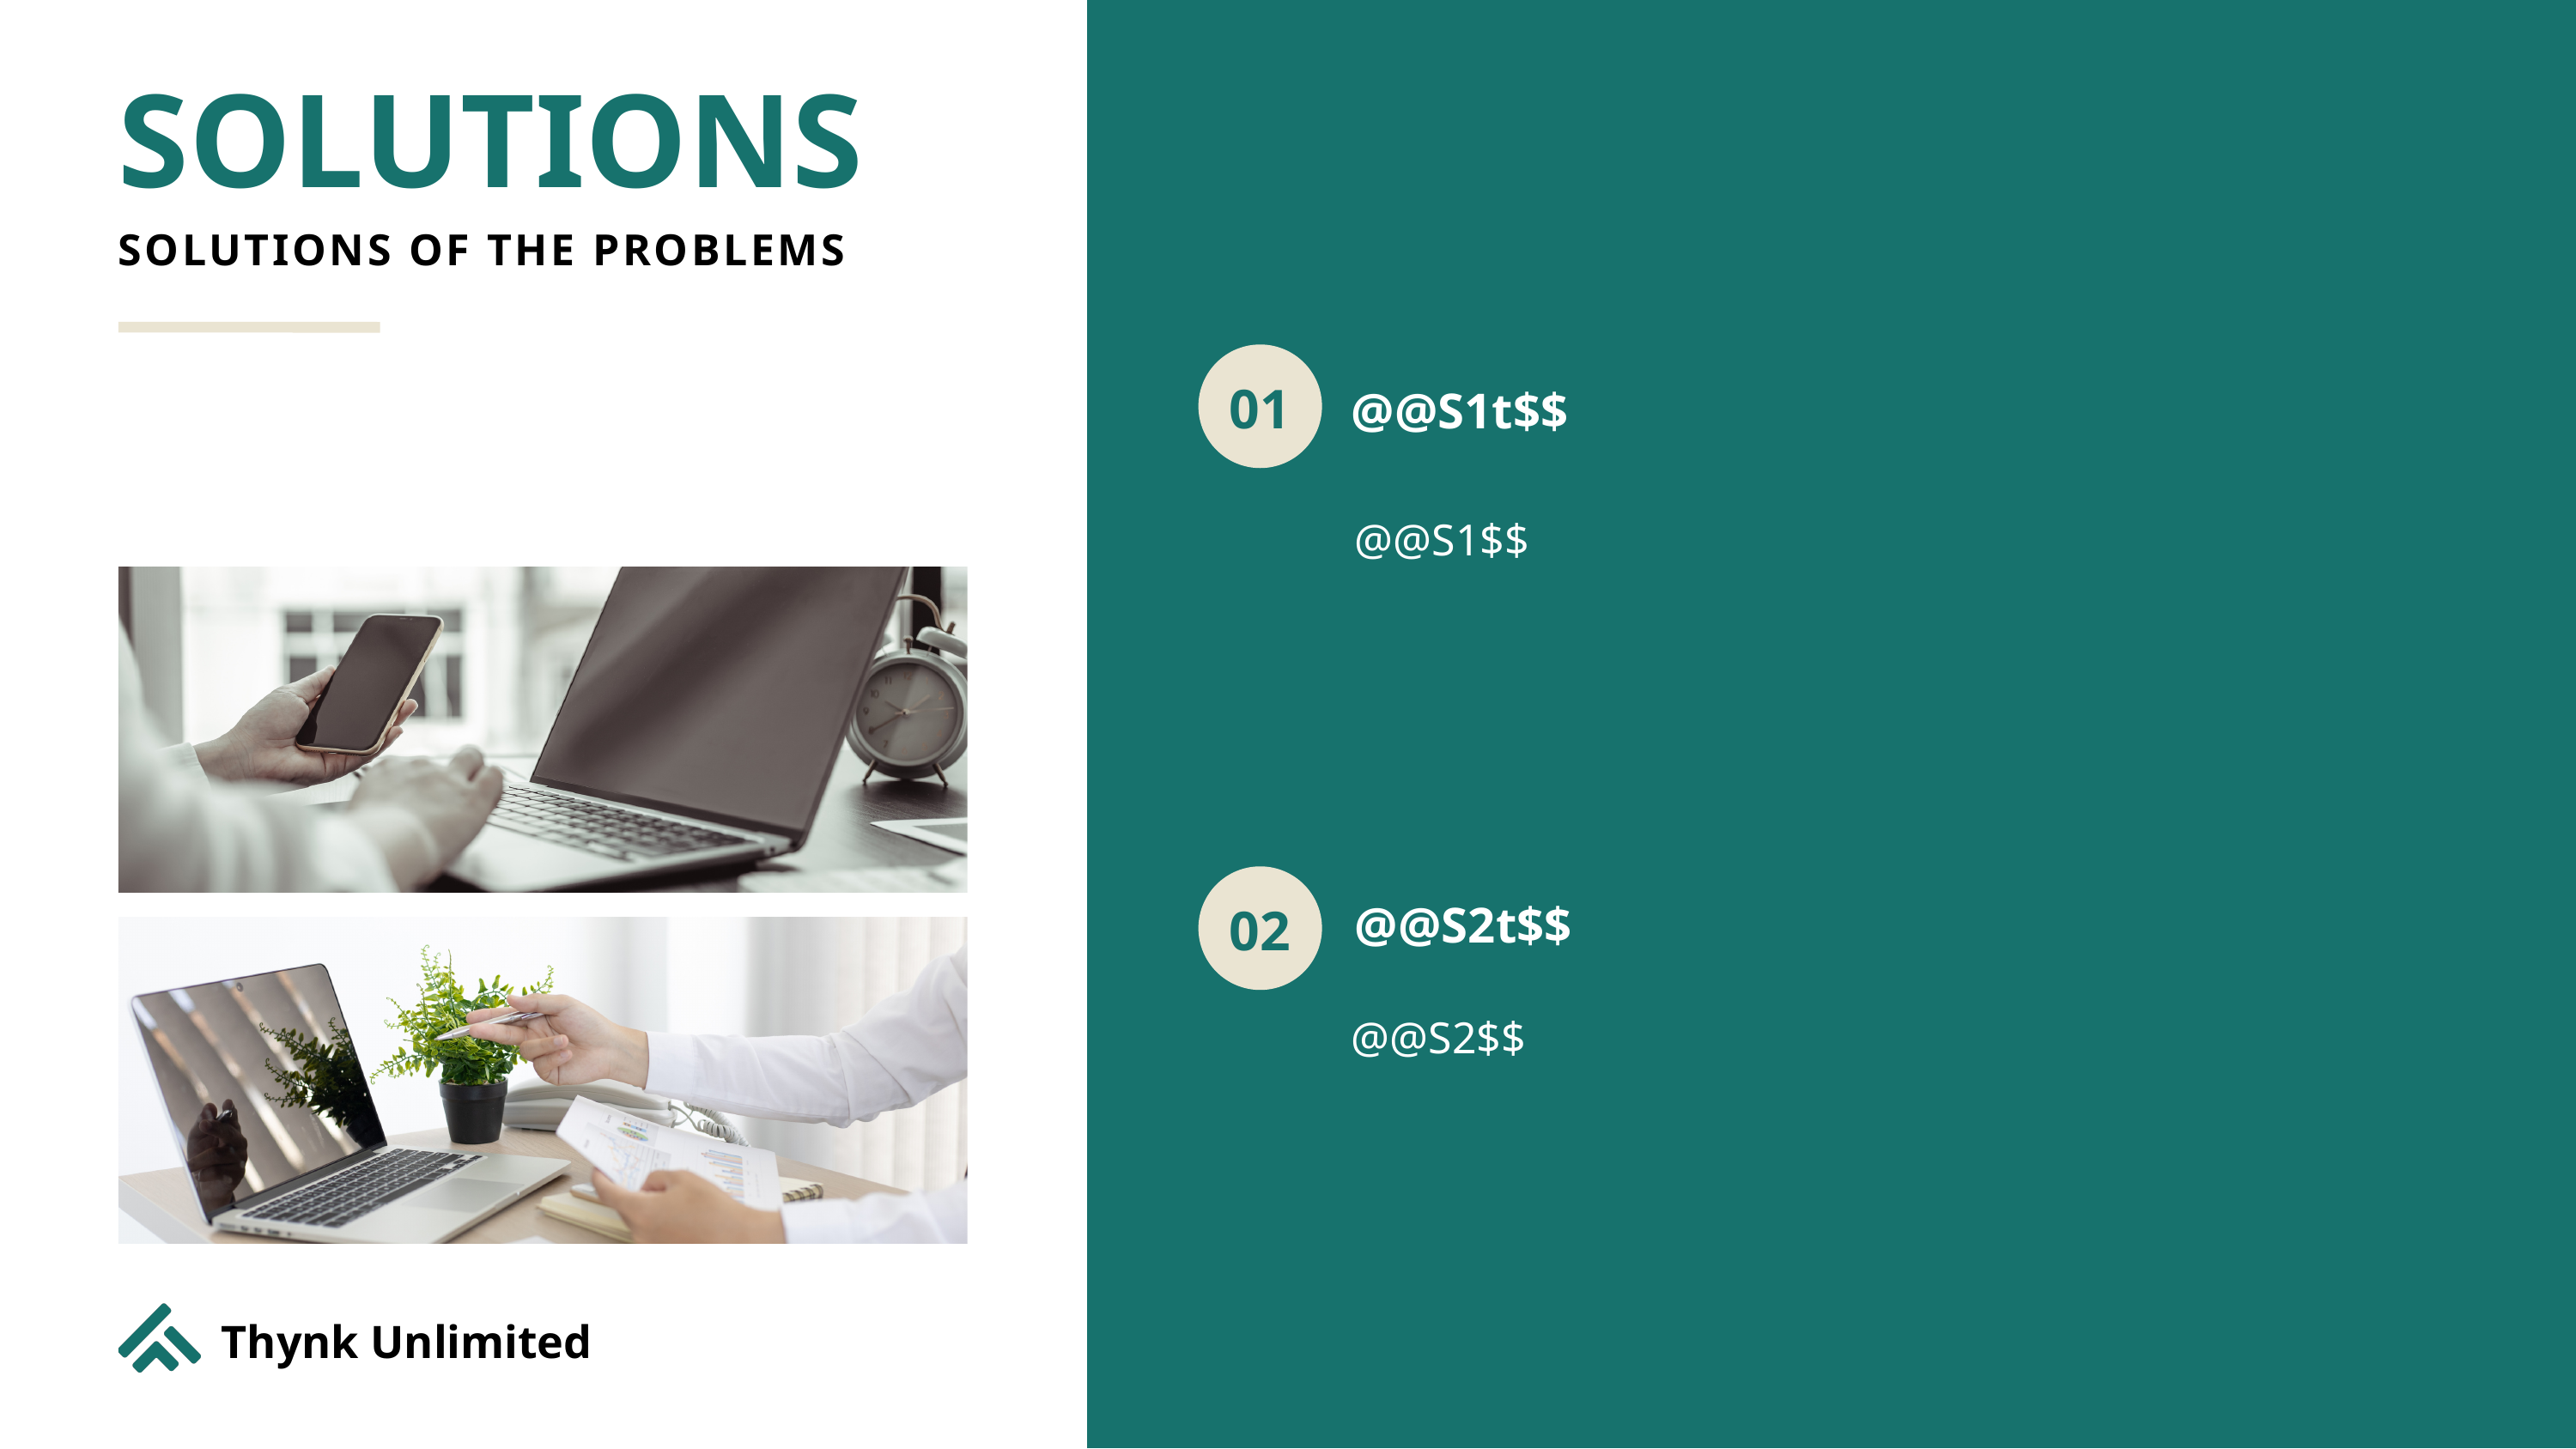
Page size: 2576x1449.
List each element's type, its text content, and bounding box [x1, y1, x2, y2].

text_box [118, 917, 968, 1244]
text_box SOLUTIONS [118, 77, 1079, 214]
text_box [118, 566, 968, 893]
text_box Thynk Unlimited [221, 1304, 671, 1367]
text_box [1198, 344, 1322, 469]
text_box [118, 1303, 201, 1373]
text_box SOLUTIONS OF THE PROBLEMS [118, 214, 1079, 275]
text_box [1198, 865, 1322, 991]
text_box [1086, 0, 2576, 1449]
